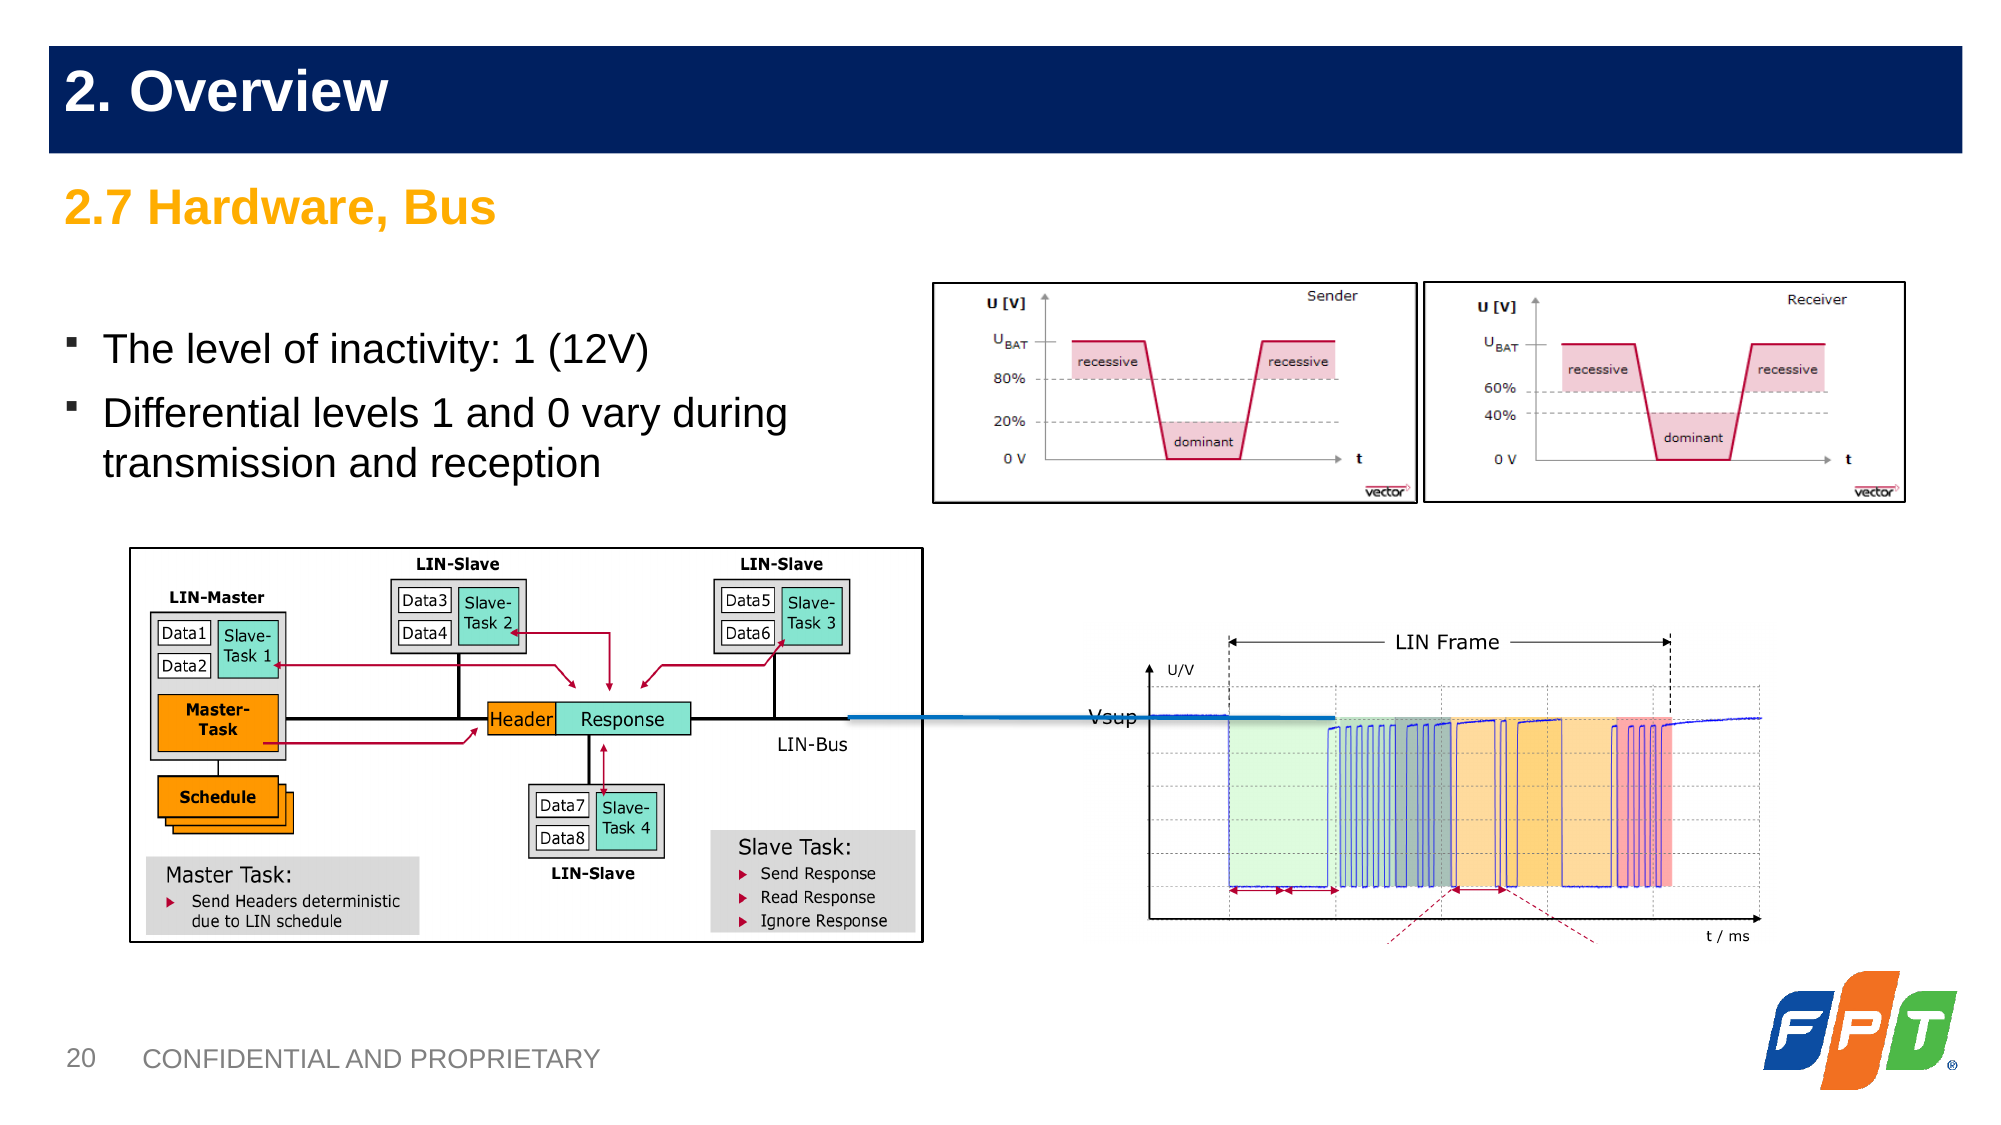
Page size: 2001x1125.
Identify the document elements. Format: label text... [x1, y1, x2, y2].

picture [130, 549, 922, 942]
picture [1425, 283, 1905, 502]
picture [934, 283, 1417, 502]
picture [1083, 622, 1777, 944]
picture [1760, 970, 1958, 1091]
list 2.7 Hardware, Bus The level of inactivity: 1 (12V) Differential levels 1 and 0 vary during transmission and reception [49, 167, 1004, 933]
